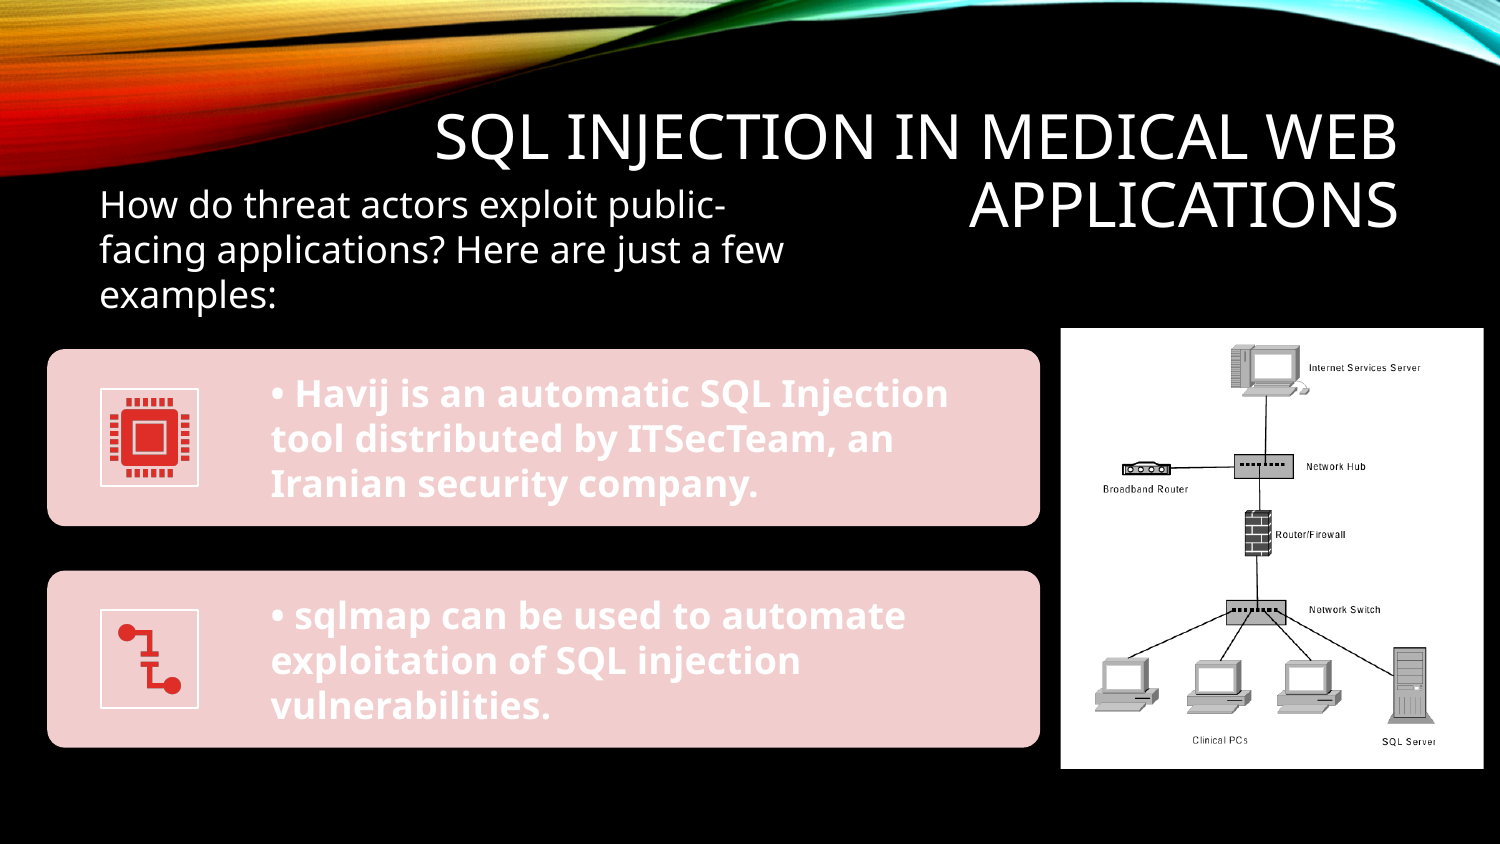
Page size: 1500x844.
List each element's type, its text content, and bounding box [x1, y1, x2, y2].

picture [1060, 328, 1484, 769]
title SQL Injection in Medical Web Applications [356, 94, 1416, 254]
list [46, 252, 1041, 844]
text_box How do threat actors exploit public-facing applications? Here are just a few examples: [84, 173, 835, 252]
picture [0, 0, 1500, 178]
